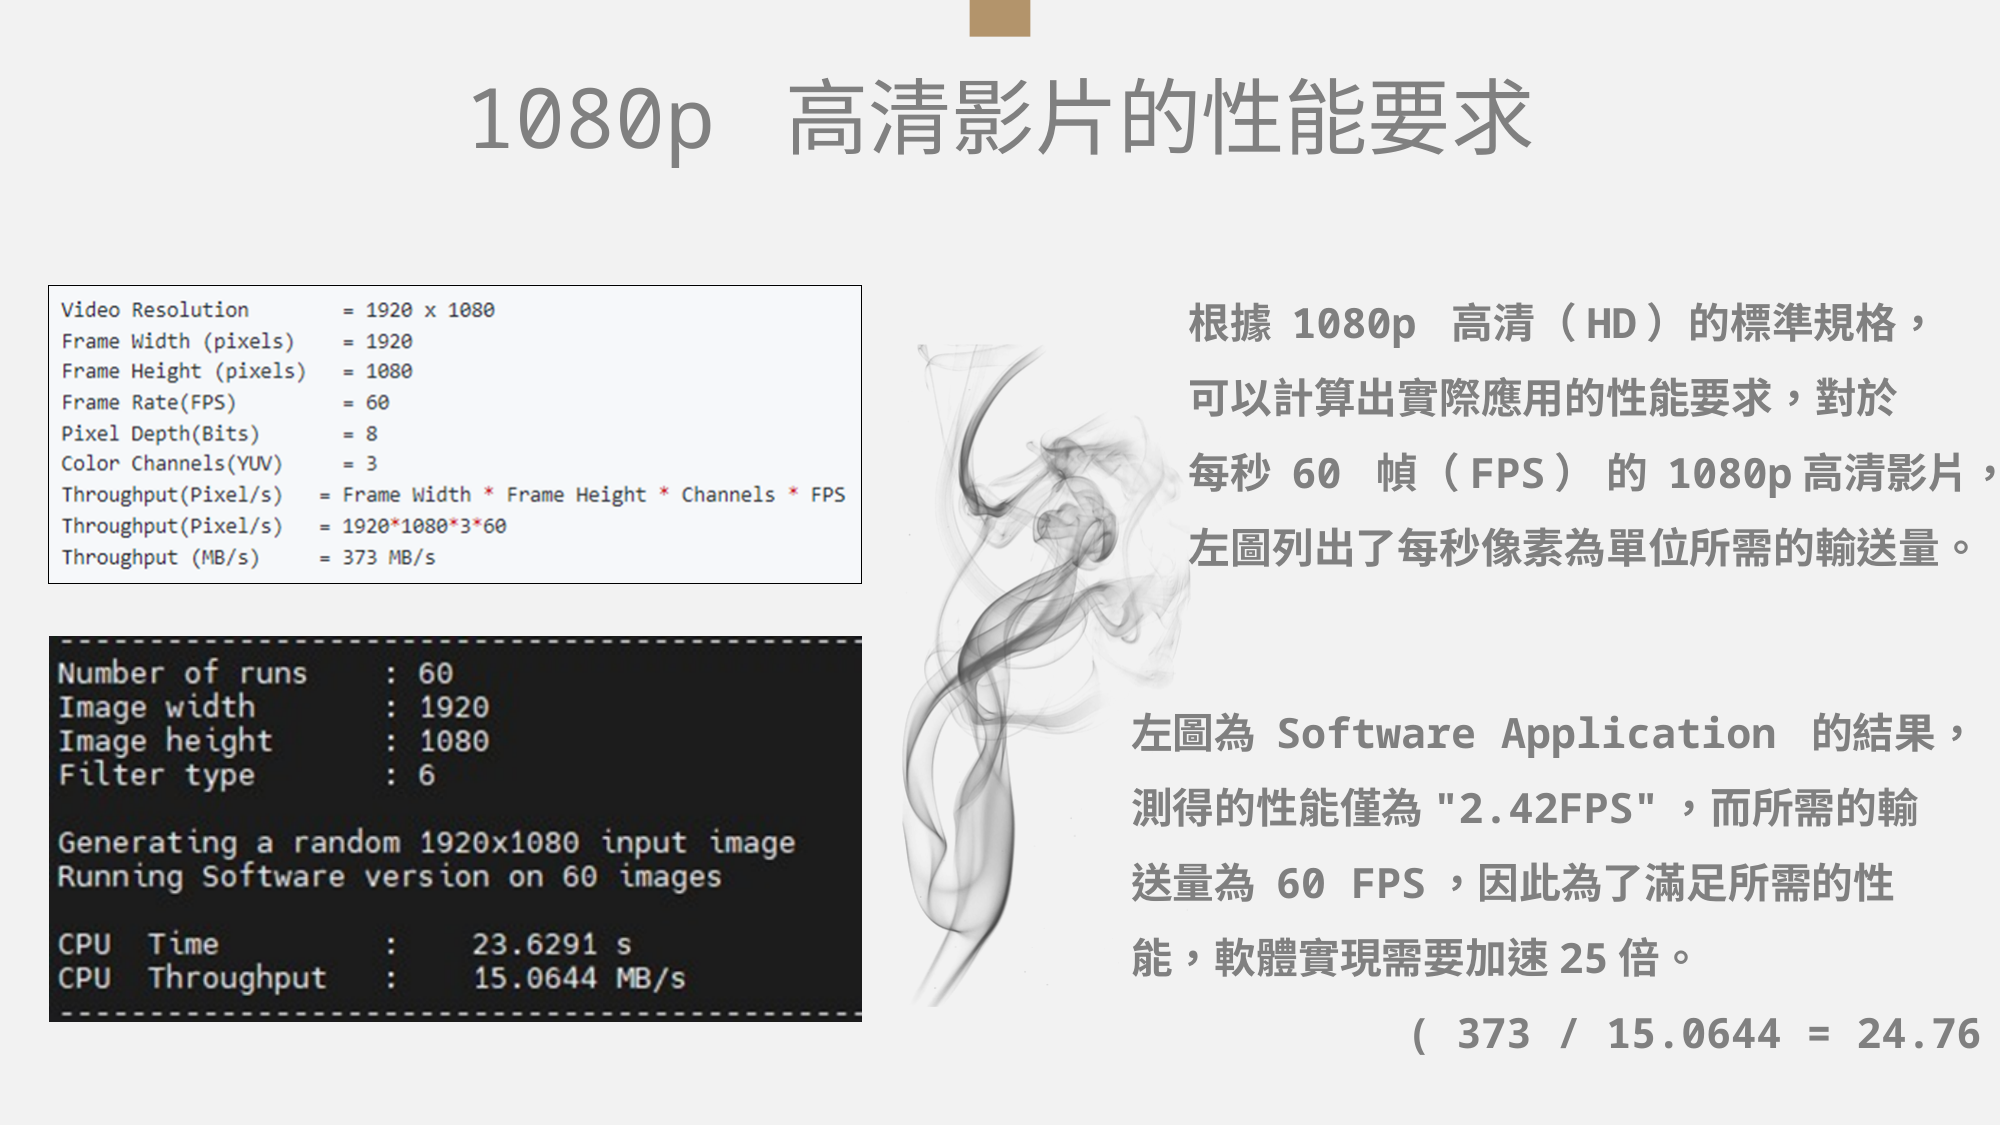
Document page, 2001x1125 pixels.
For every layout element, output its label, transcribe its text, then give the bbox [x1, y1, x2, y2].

picture [47, 239, 1213, 1034]
text_box 左圖為 Software Application 的結果， 測得的性能僅為"2.42FPS"，而所需的輸 送量為 60 FPS，因此為了滿足所需的性 能，軟體實現需要加速25倍。 ( 373 / 15.0644 = 24.76 ) [1116, 674, 2000, 1064]
text_box 1080p 高清影片的性能要求 [450, 57, 1550, 173]
text_box [969, 0, 1031, 38]
text_box 根據 1080p 高清（HD）的標準規格， 可以計算出實際應用的性能要求，對於 每秒 60 幀（FPS） 的 1080p高清影片， 左圖列出了每秒像素為單位所需的輸送量。 [1213, 264, 2000, 580]
